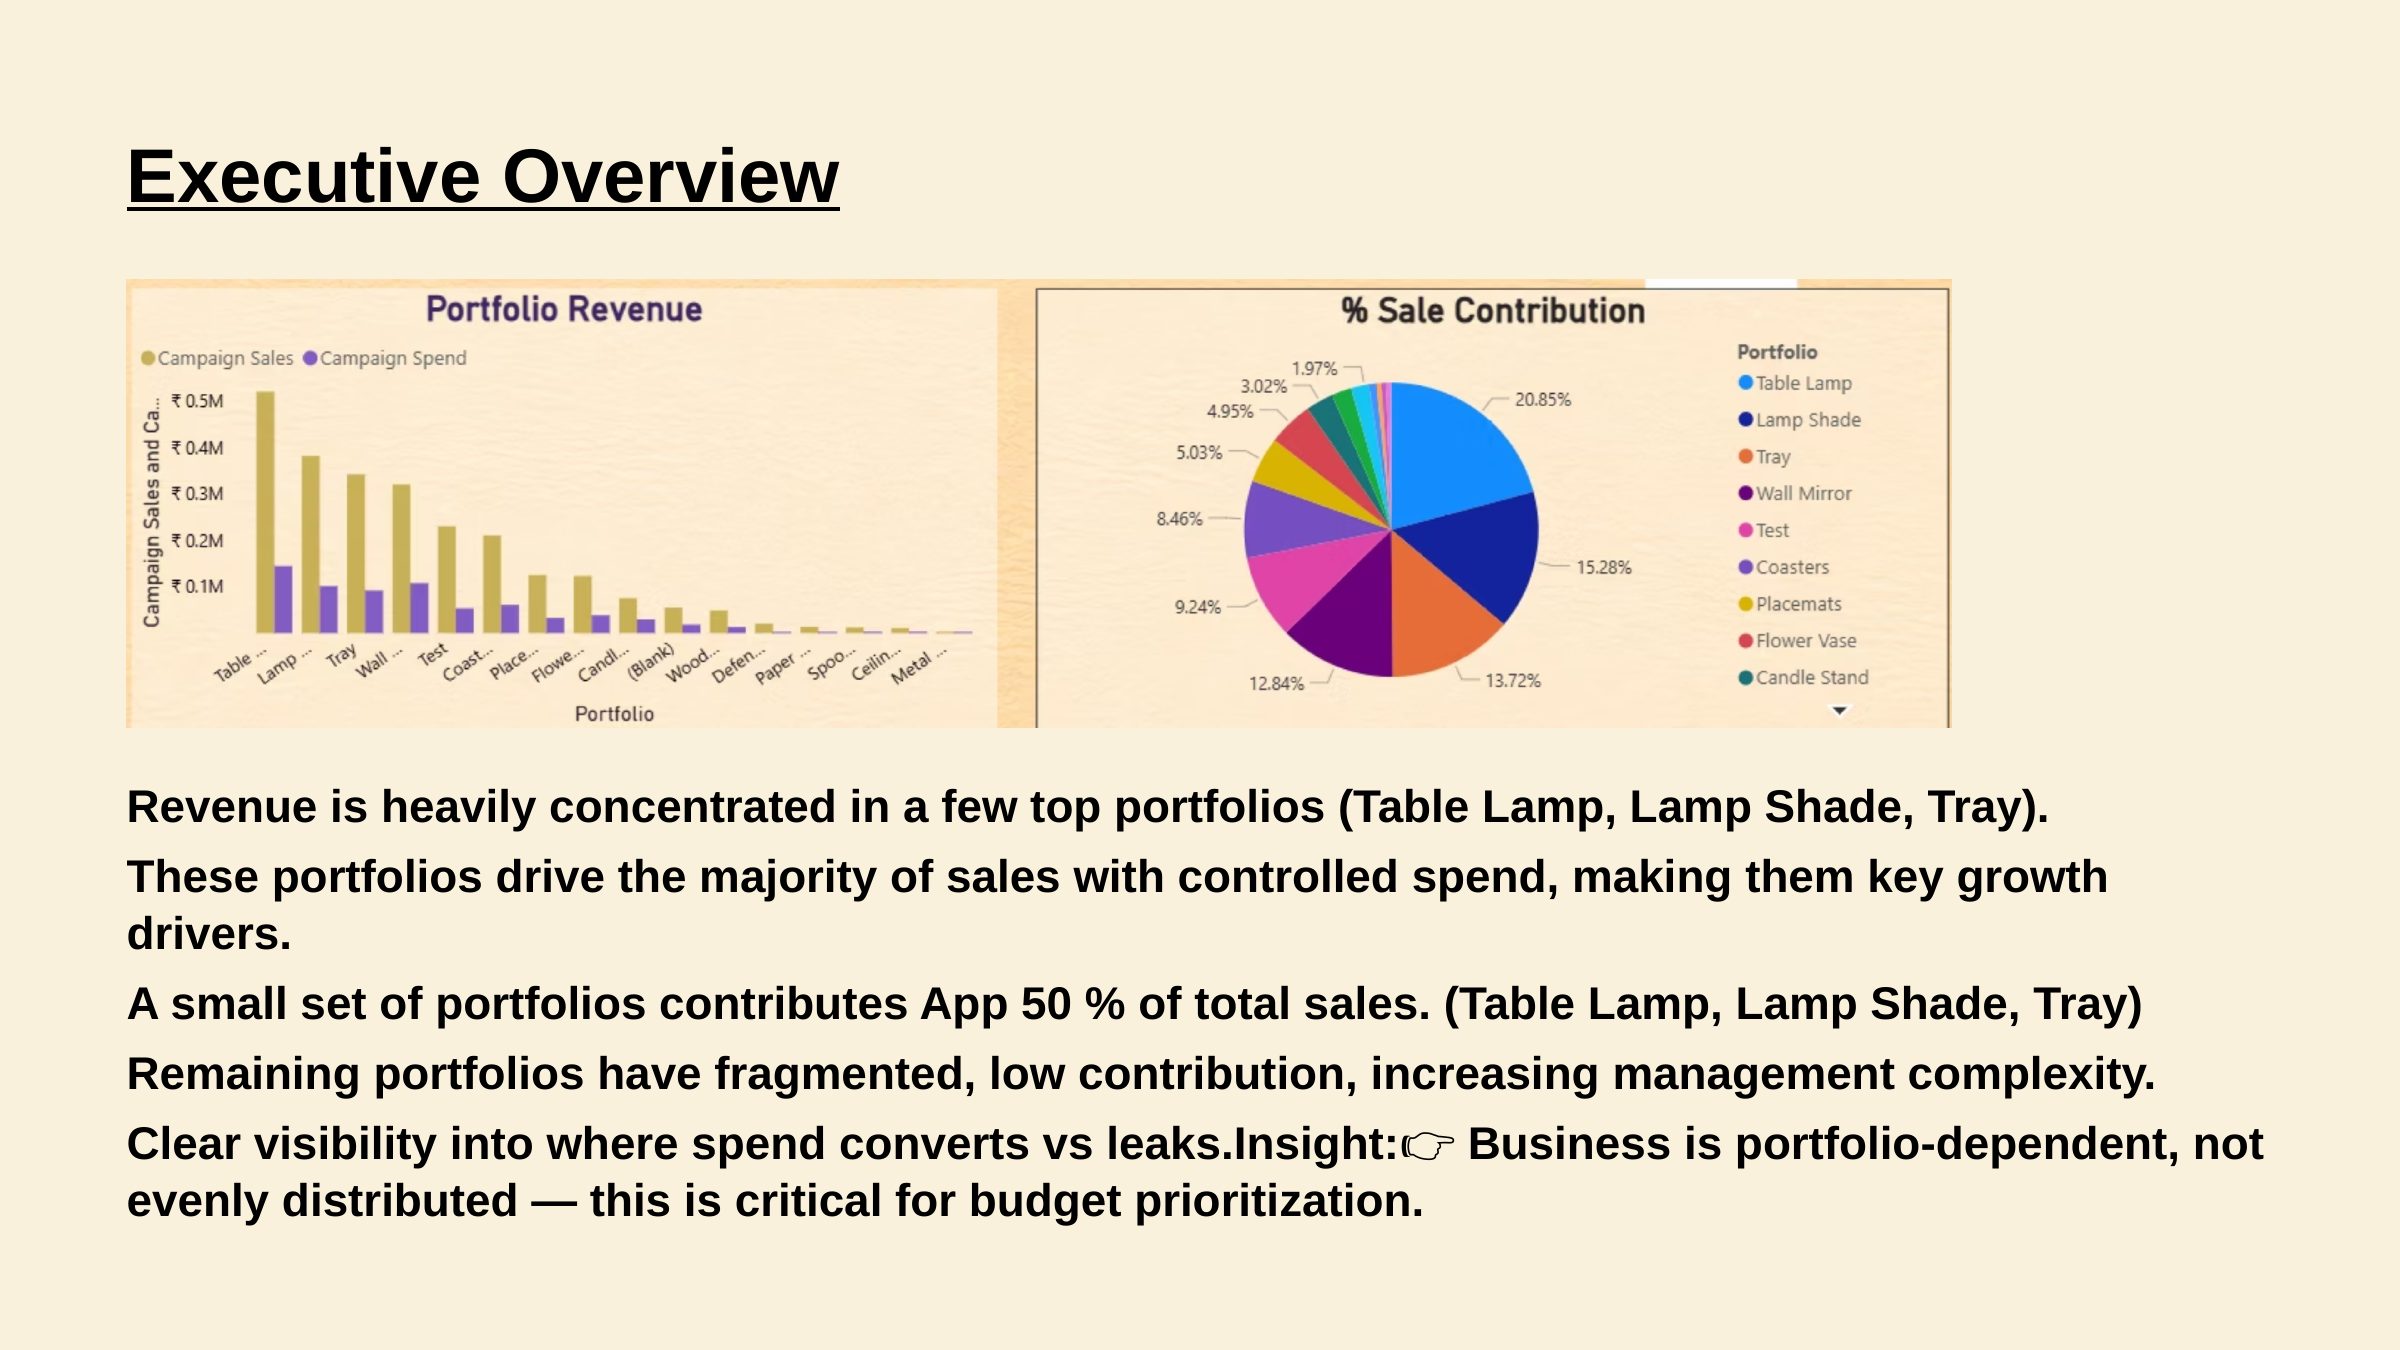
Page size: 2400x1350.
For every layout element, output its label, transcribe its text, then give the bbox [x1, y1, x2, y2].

text_box These portfolios drive the majority of sales with controlled spend, making them key growth drivers. [126, 844, 2274, 960]
text_box Executive Overview [126, 121, 896, 218]
text_box Revenue is heavily concentrated in a few top portfolios (Table Lamp, Lamp Shade, Tray). [126, 774, 2103, 832]
picture [126, 279, 1952, 728]
text_box A small set of portfolios contributes App 50 % of total sales. (Table Lamp, Lamp Shade, Tray) [126, 971, 2206, 1030]
text_box Remaining portfolios have fragmented, low contribution, increasing management complexity. [126, 1041, 2224, 1100]
text_box Clear visibility into where spend converts vs leaks.Insight:👉 Business is portfolio-dependent, not evenly distributed — this is critical for budget prioritization. [126, 1111, 2274, 1229]
